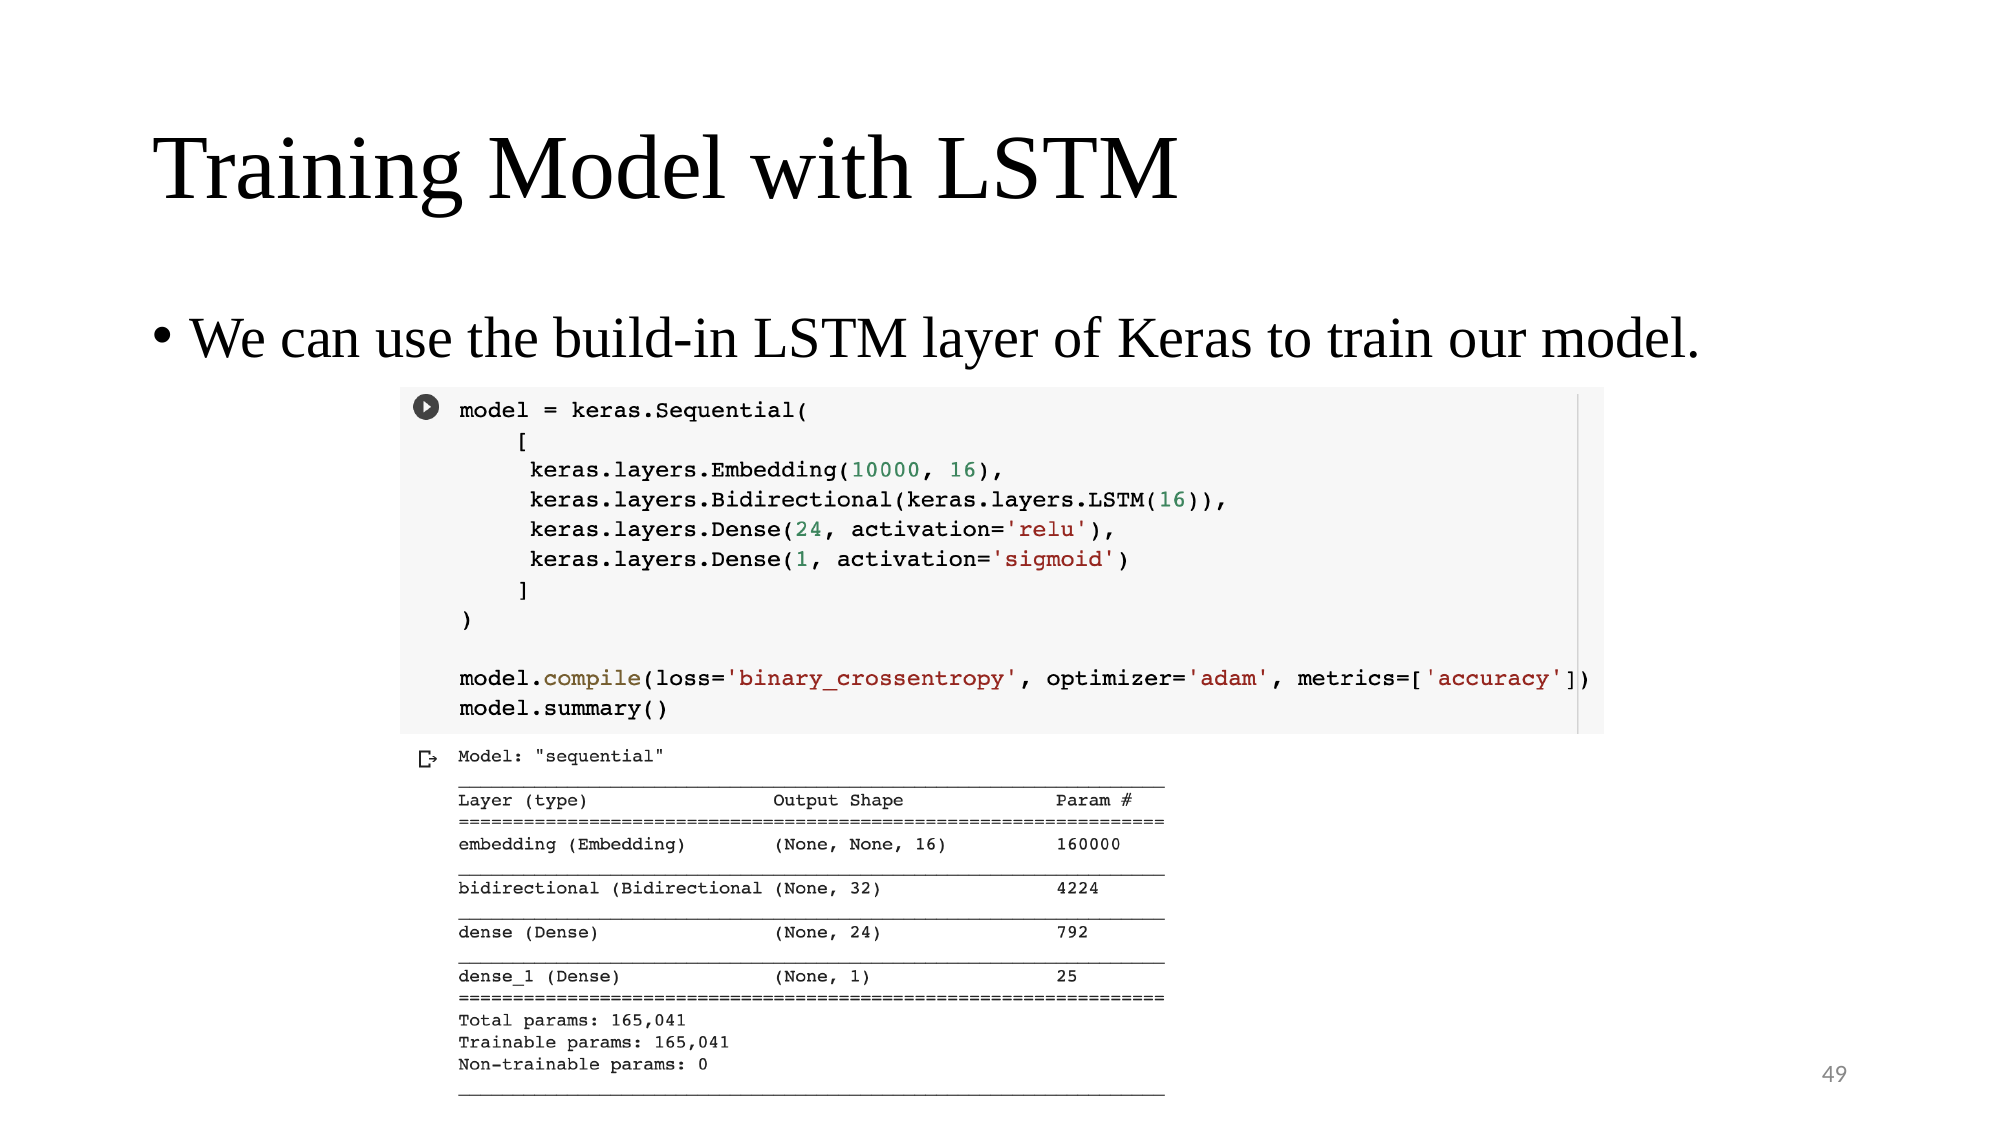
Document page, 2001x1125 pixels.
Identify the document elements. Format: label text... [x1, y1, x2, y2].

title Training Model with LSTM [137, 59, 1863, 278]
slide_number 49 [1608, 1042, 1863, 1103]
list We can use the build-in LSTM layer of Keras to train our model. [137, 299, 1863, 1014]
picture [396, 387, 1604, 1103]
